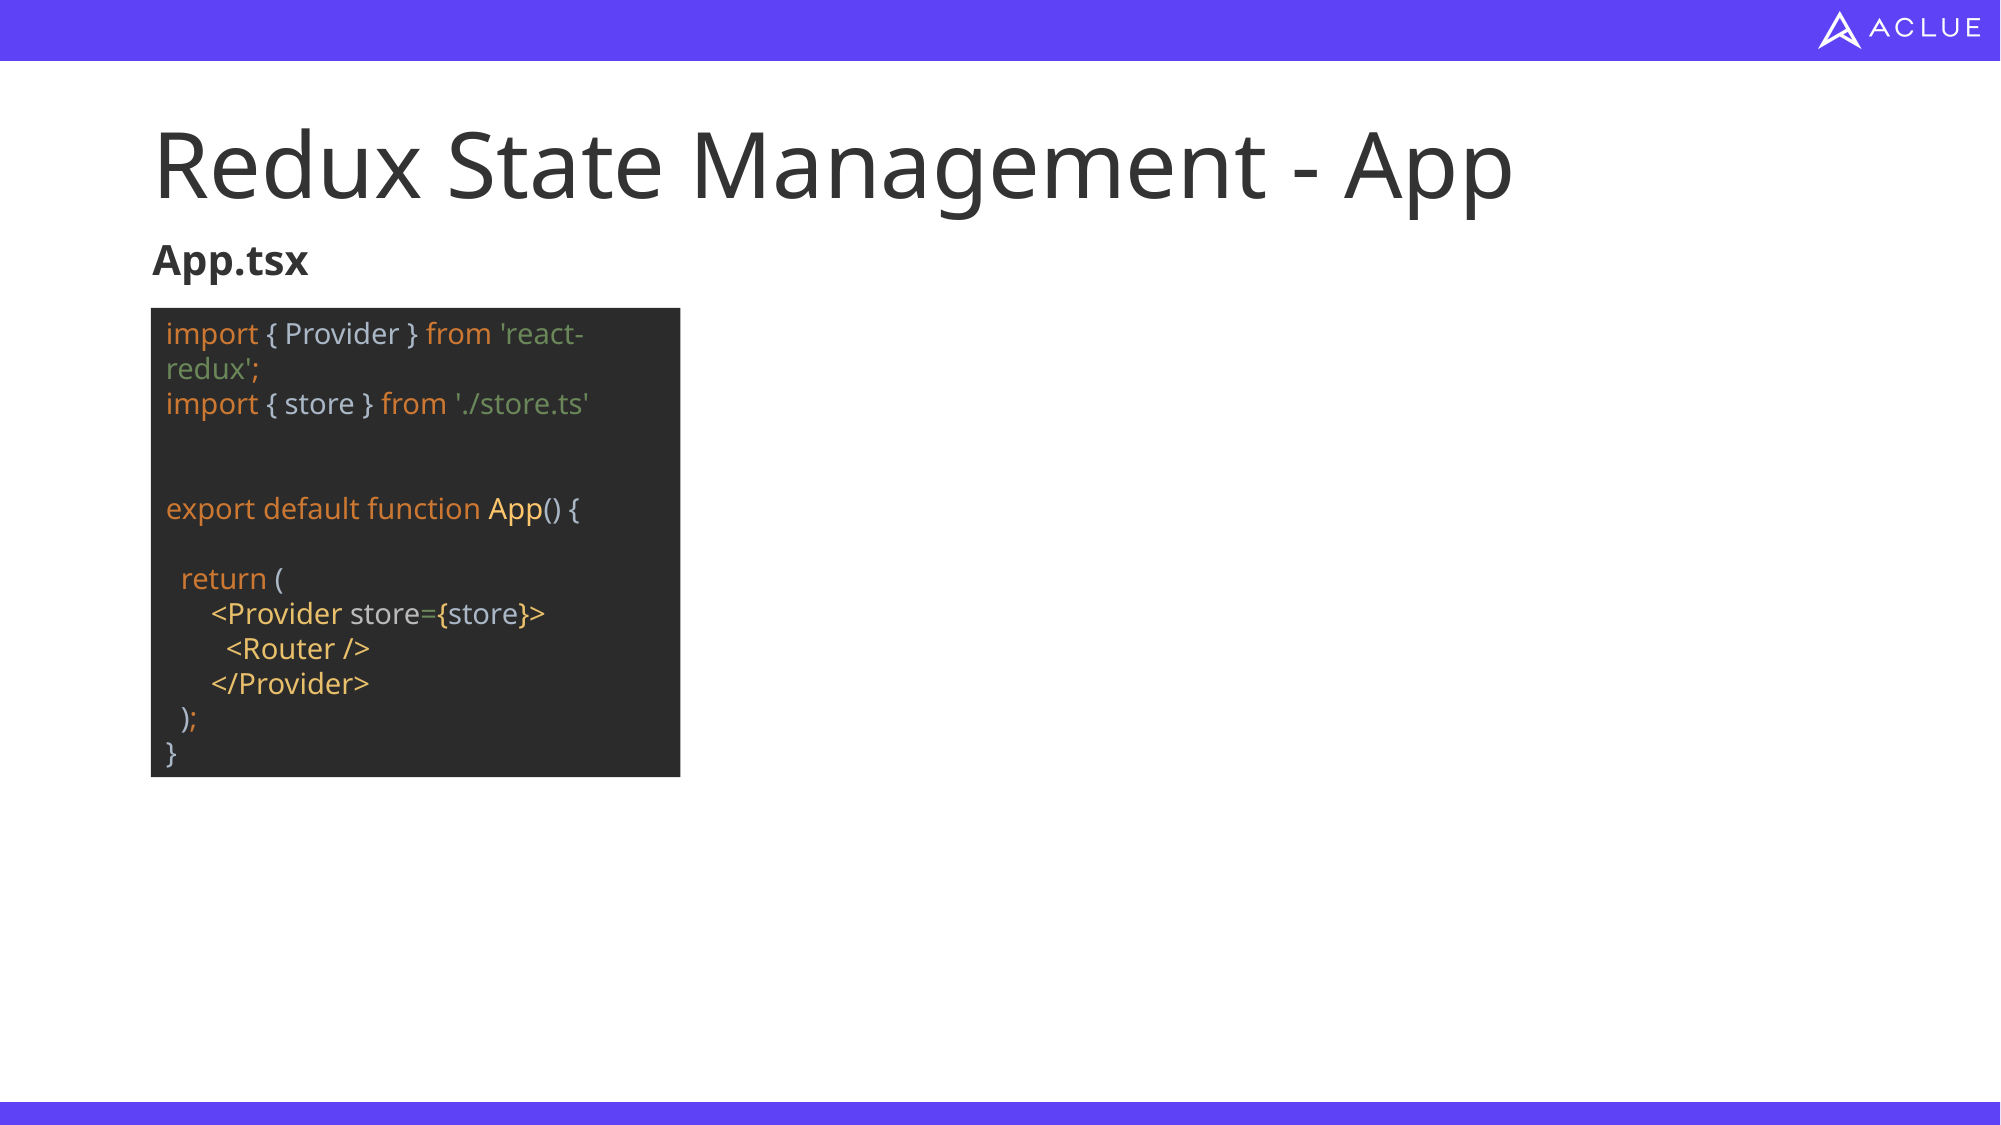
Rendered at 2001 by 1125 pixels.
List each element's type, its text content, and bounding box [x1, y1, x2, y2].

text_box import { Provider } from 'react-redux'; import { store } from './store.ts' export default function App() { return ( <Provider store={store}> <Router /> </Provider> ); } [150, 307, 681, 778]
picture [1818, 11, 1980, 49]
text_box App.tsx [137, 226, 538, 292]
title Redux State Management - App [137, 59, 1863, 278]
